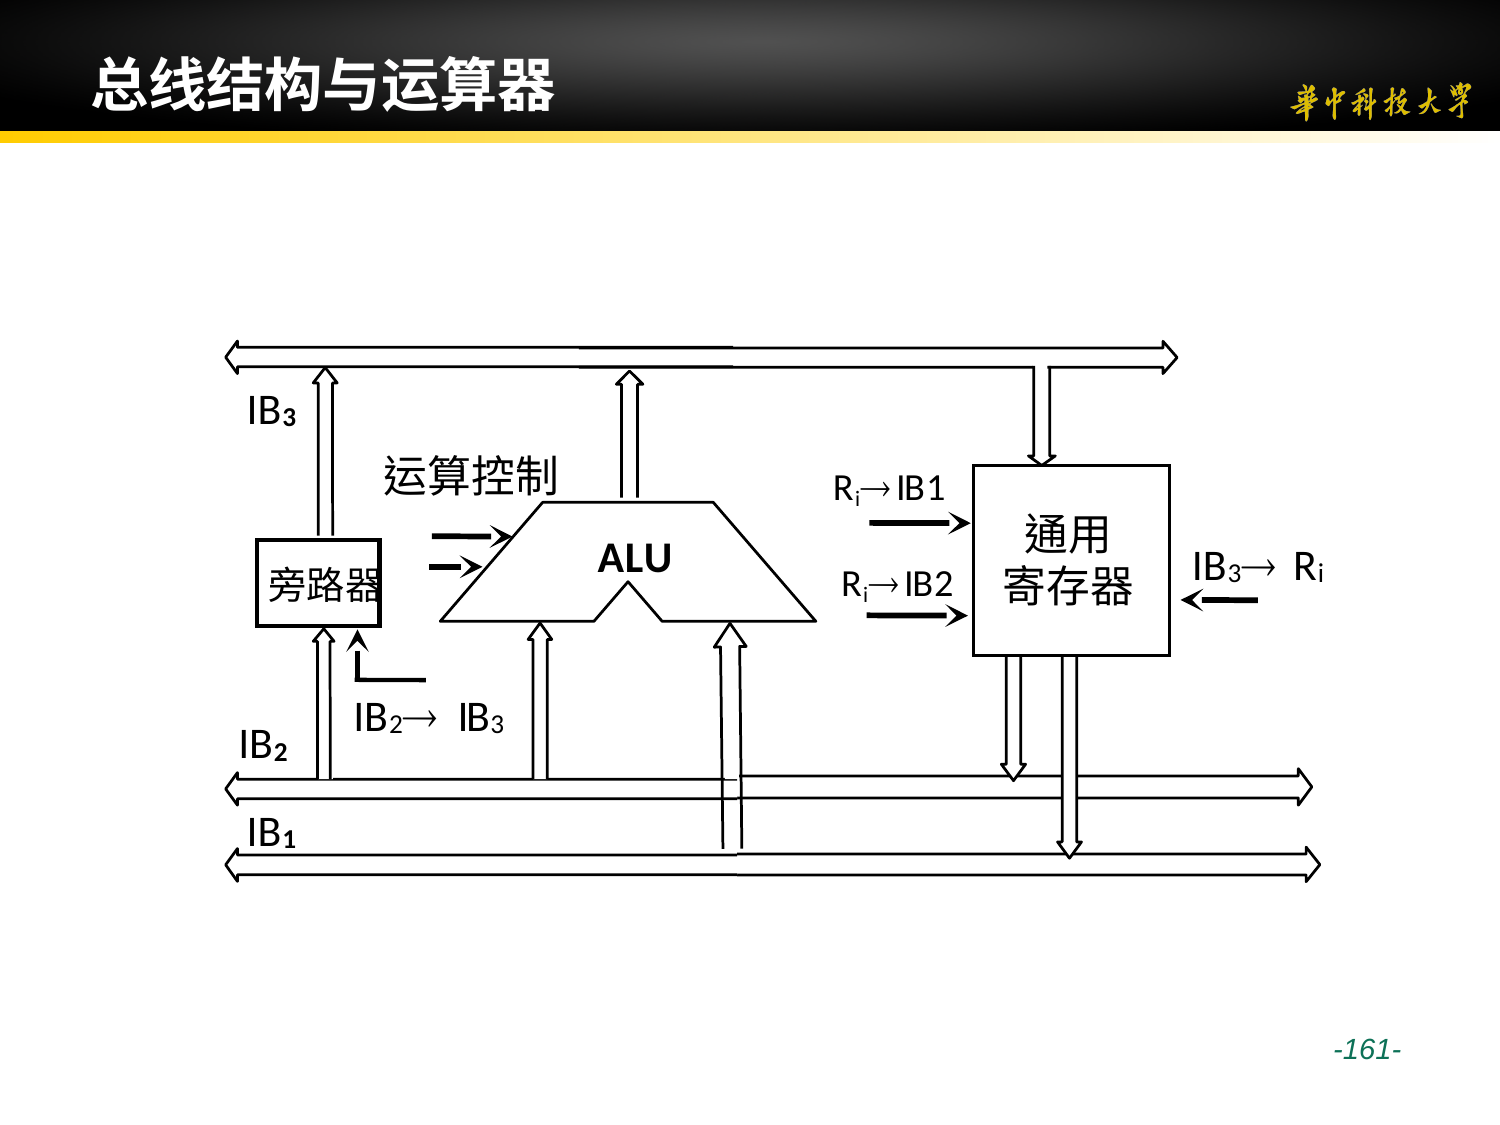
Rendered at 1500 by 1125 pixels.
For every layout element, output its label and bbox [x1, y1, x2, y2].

text_box [650, 131, 655, 143]
text_box [738, 131, 744, 143]
picture [161, 314, 1425, 906]
slide_number [1257, 1023, 1425, 1102]
picture [0, 0, 1500, 131]
text_box [562, 131, 567, 143]
title [74, 34, 1426, 131]
